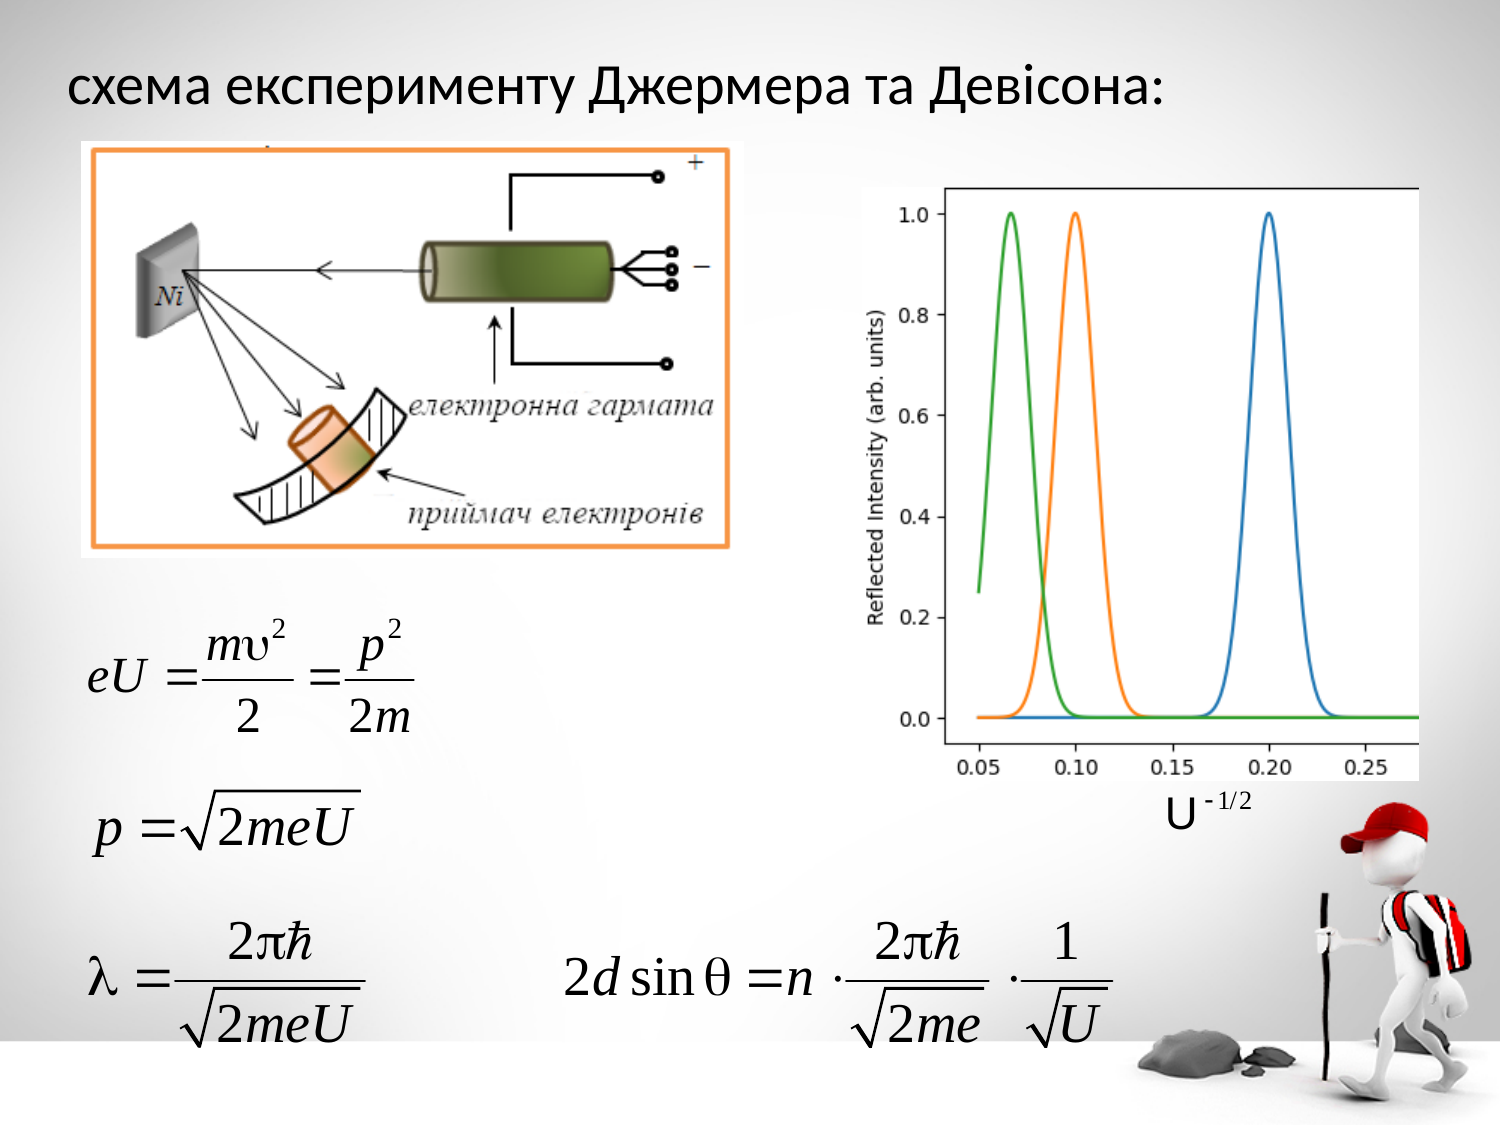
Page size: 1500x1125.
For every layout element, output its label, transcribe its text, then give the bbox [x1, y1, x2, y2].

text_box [80, 780, 370, 870]
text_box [556, 906, 1122, 1060]
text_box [80, 605, 422, 744]
text_box схема експерименту Джермера та Девісона: [52, 39, 1182, 124]
picture [0, 0, 1500, 1125]
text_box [1161, 780, 1260, 840]
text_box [80, 906, 374, 1060]
